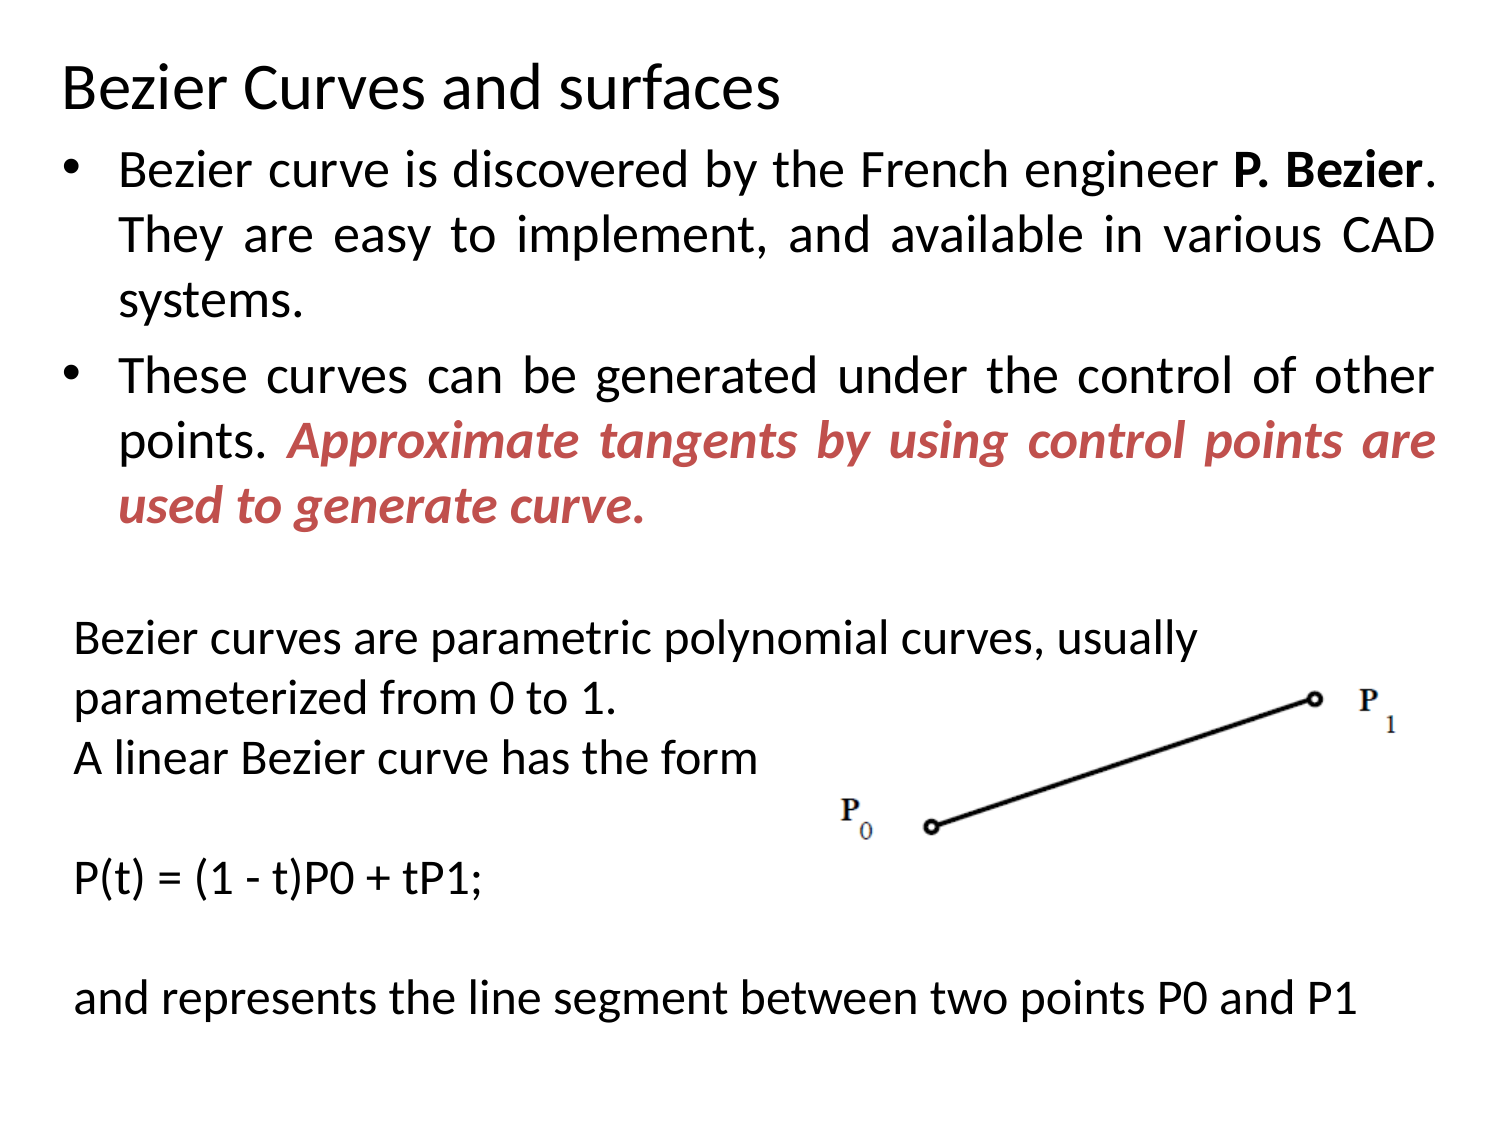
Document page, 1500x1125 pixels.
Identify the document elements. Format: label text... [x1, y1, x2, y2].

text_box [58, 597, 1430, 1083]
list Bezier Curves and surfaces Bezier curve is discovered by the French engineer P. Bezier. They are easy to implement, and available in various CAD systems. These curves can be generated under the control of other points. Approximate tangents by using control points are used to generate curve. [46, 35, 1454, 1067]
